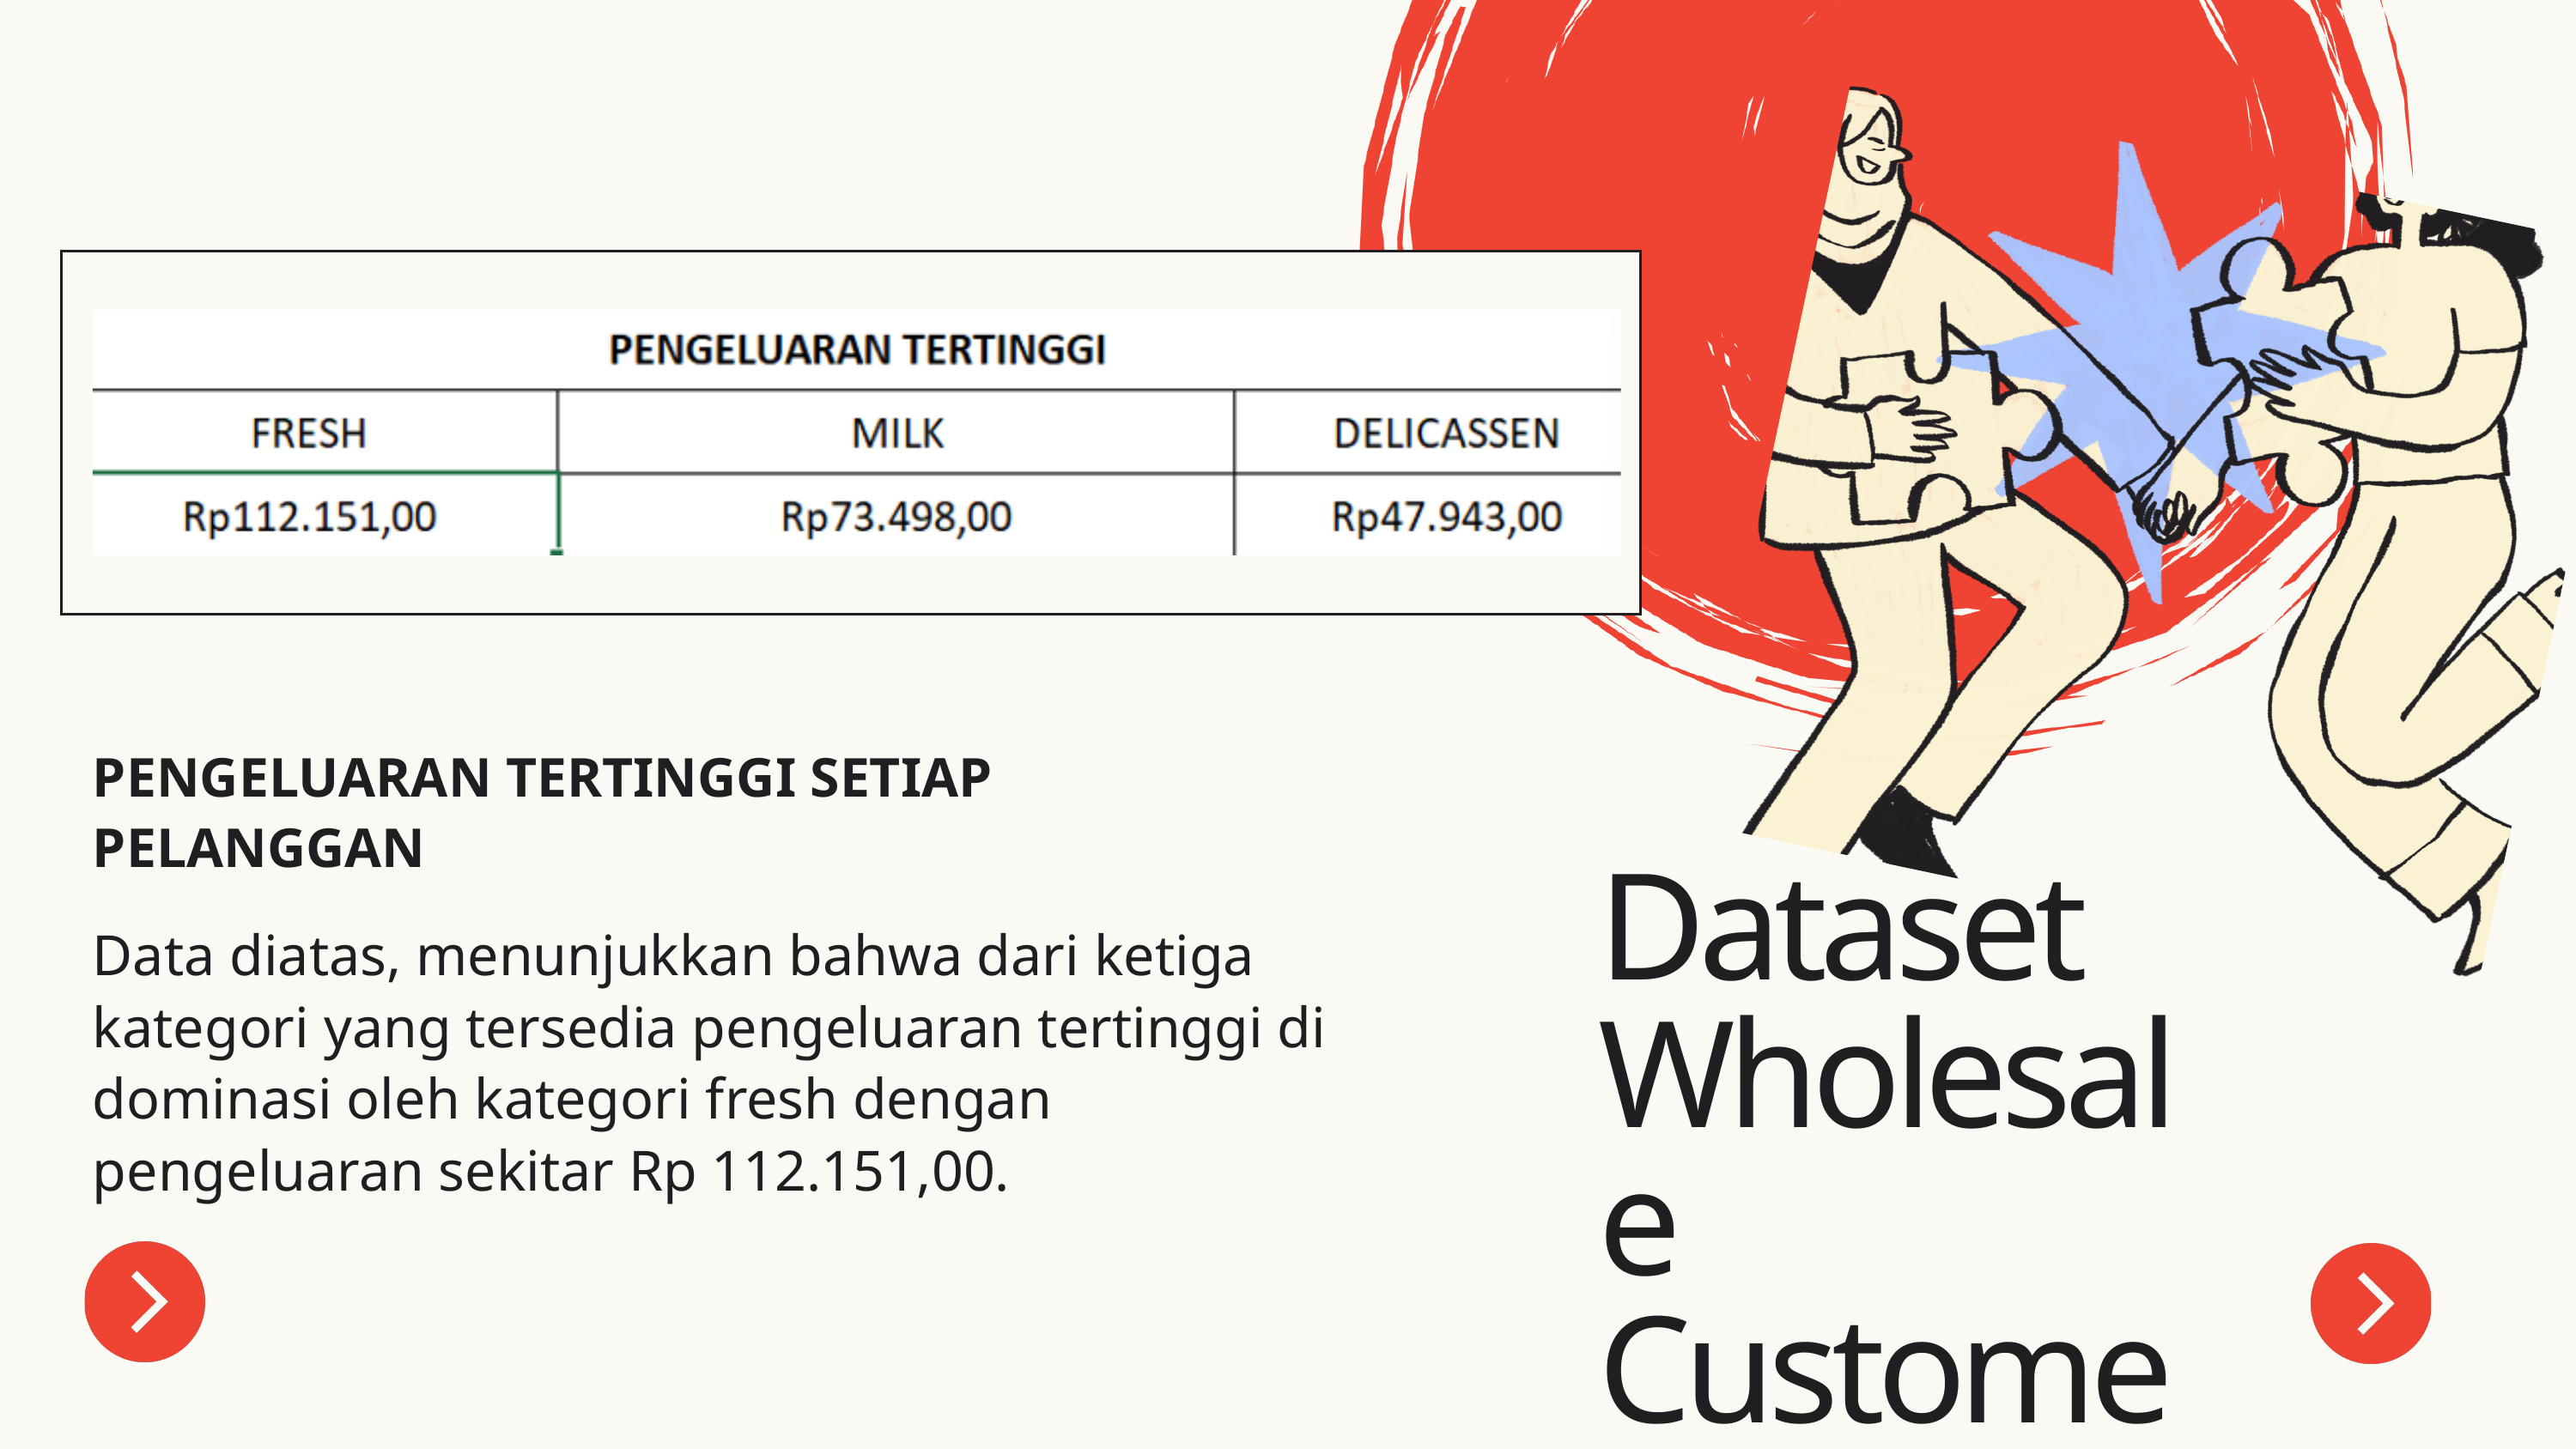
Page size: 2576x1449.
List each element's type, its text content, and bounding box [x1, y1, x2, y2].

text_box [61, 251, 1641, 615]
text_box Data diatas, menunjukkan bahwa dari ketiga kategori yang tersedia pengeluaran tertinggi di dominasi oleh kategori fresh dengan pengeluaran sekitar Rp 112.151,00. [92, 914, 1340, 1203]
text_box [1694, 84, 2576, 989]
text_box PENGELUARAN TERTINGGI SETIAP PELANGGAN [92, 738, 1048, 878]
text_box [2311, 1243, 2432, 1364]
text_box [84, 1241, 205, 1362]
text_box [1358, 0, 2414, 761]
text_box Dataset Wholesale Customer [1598, 862, 2223, 1449]
